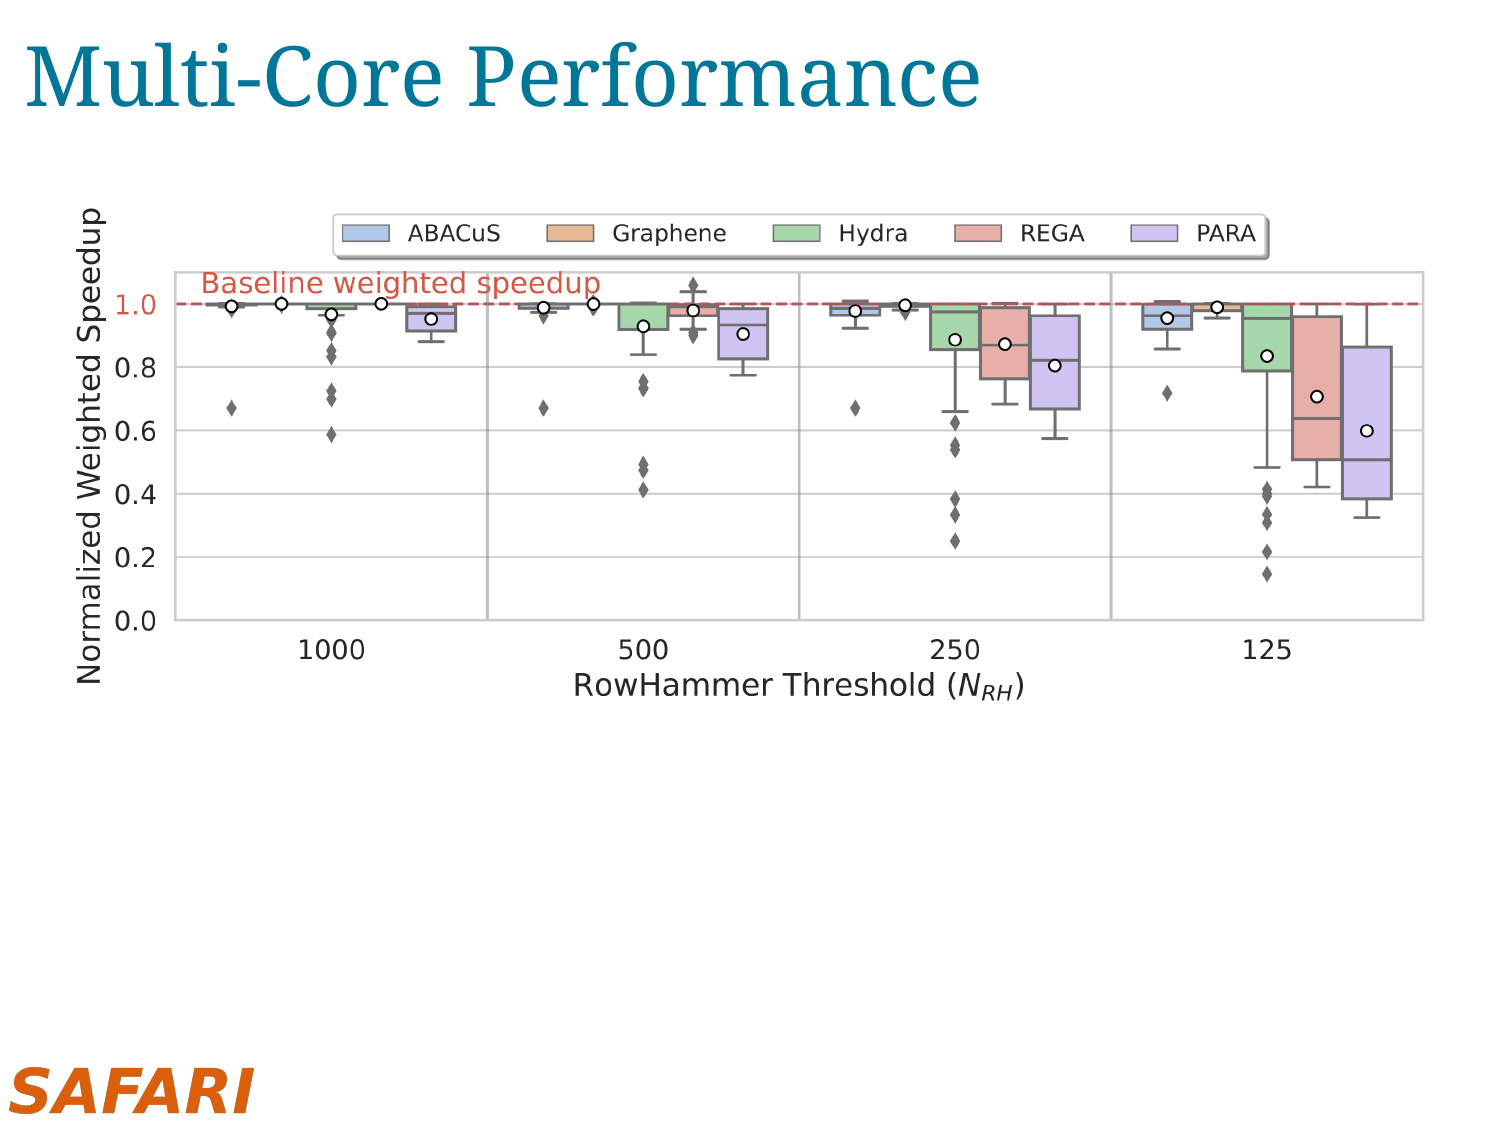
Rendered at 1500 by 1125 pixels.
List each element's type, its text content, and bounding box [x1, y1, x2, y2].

picture [64, 195, 1435, 717]
picture [9, 1067, 254, 1114]
title Multi-Core Performance [0, 0, 1500, 163]
